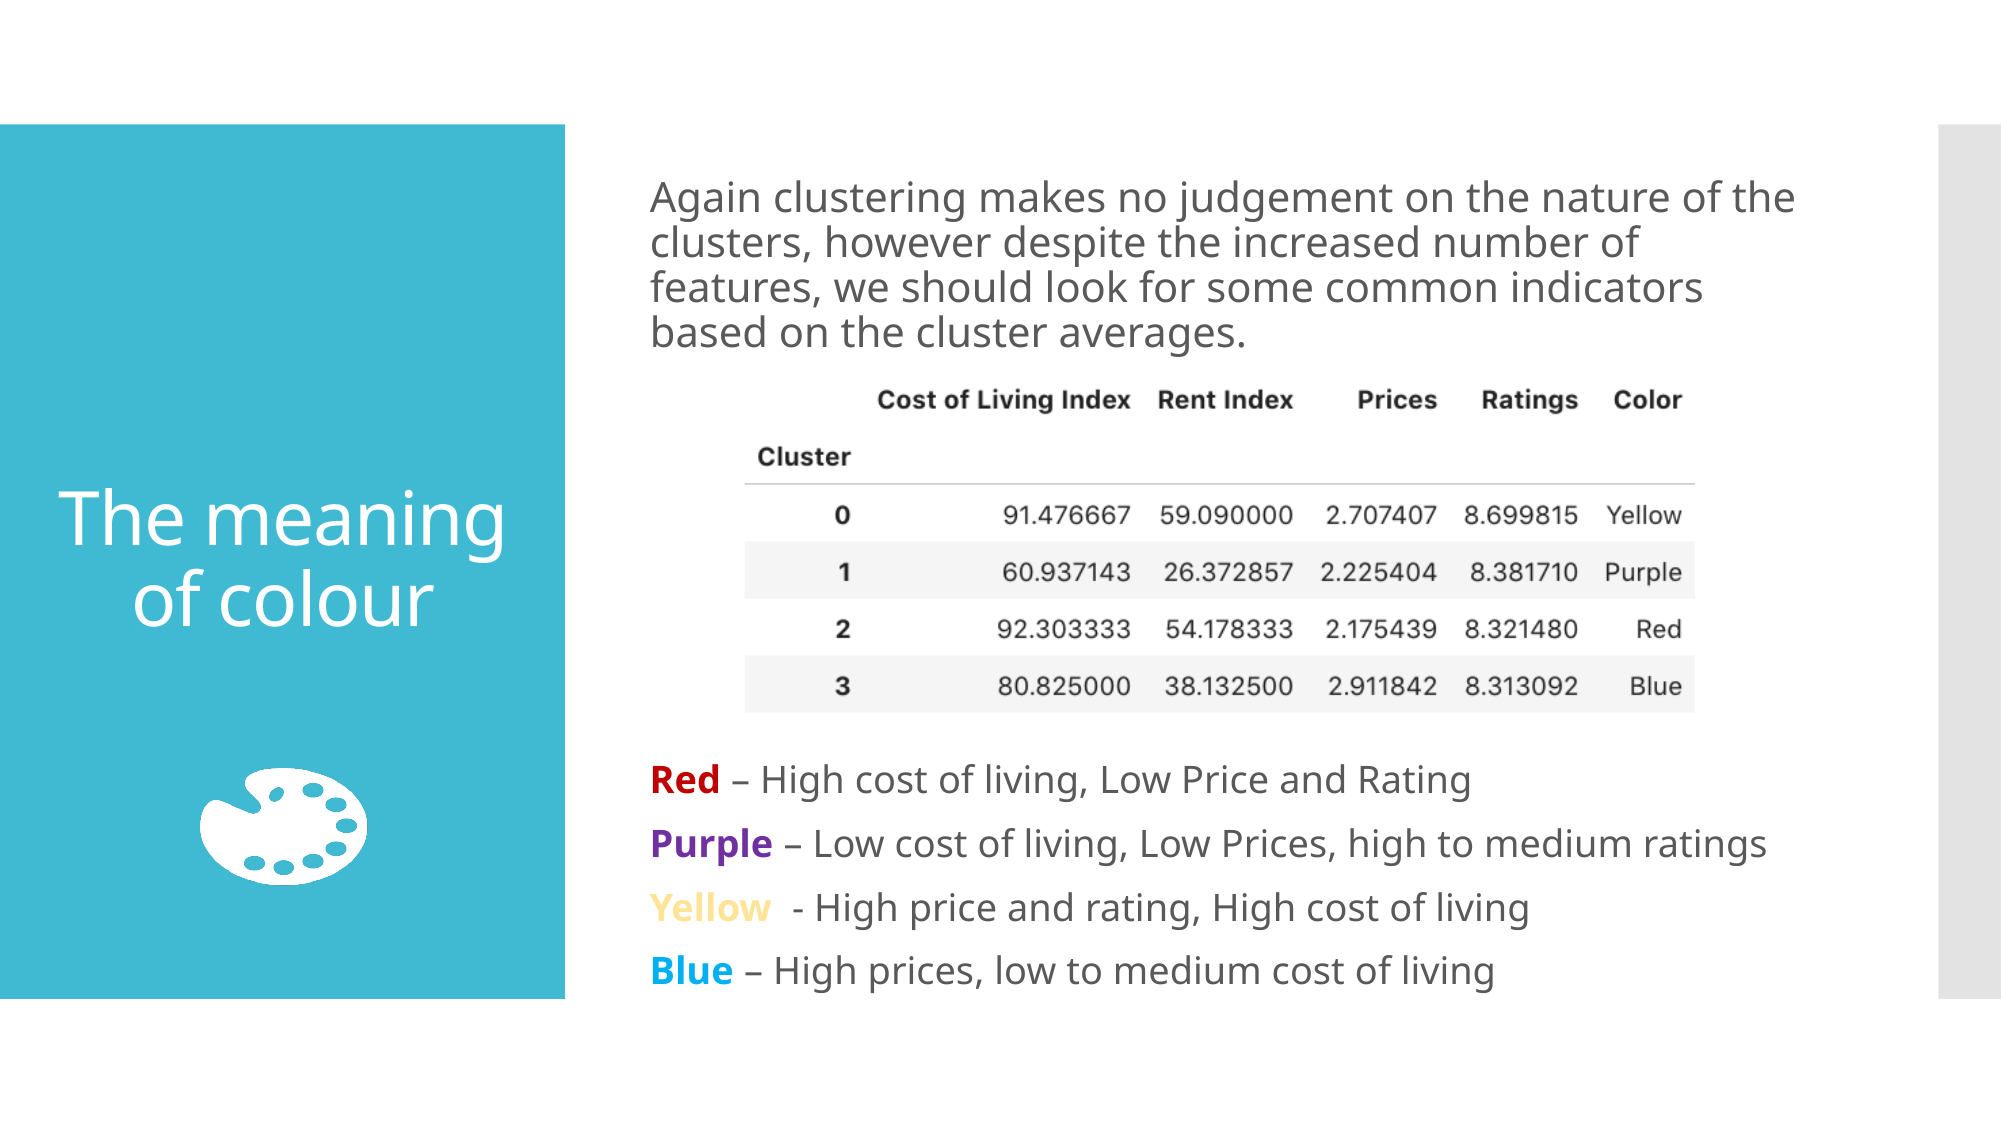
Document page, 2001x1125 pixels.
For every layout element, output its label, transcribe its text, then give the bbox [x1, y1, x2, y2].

picture [182, 726, 384, 928]
list Again clustering makes no judgement on the nature of the clusters, however despite the increased number of features, we should look for some common indicators based on the cluster averages. [634, 141, 1835, 392]
text_box Red – High cost of living, Low Price and Rating Purple – Low cost of living, Low Prices, high to medium ratings Yellow - High price and rating, High cost of living Blue – High prices, low to medium cost of living [634, 751, 1835, 1002]
title The meaning of colour [41, 184, 525, 940]
picture [729, 364, 1714, 726]
